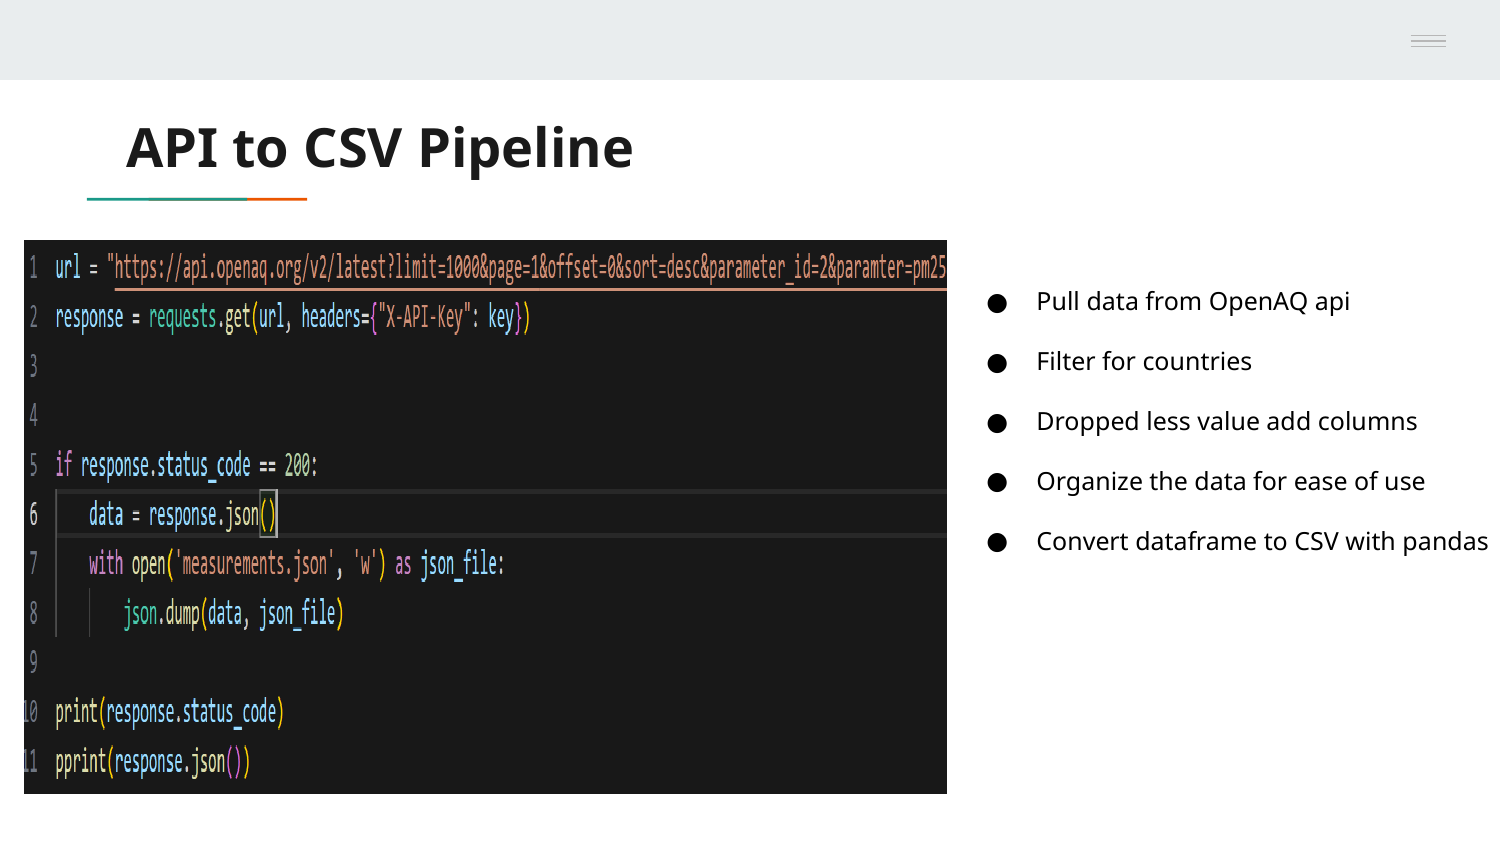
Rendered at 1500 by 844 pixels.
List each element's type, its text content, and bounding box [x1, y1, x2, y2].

picture [24, 240, 947, 794]
title API to CSV Pipeline [111, 98, 750, 189]
text_box Pull data from OpenAQ api Filter for countries Dropped less value add columns Organize the data for ease of use Convert dataframe to CSV with pandas [947, 240, 1500, 622]
